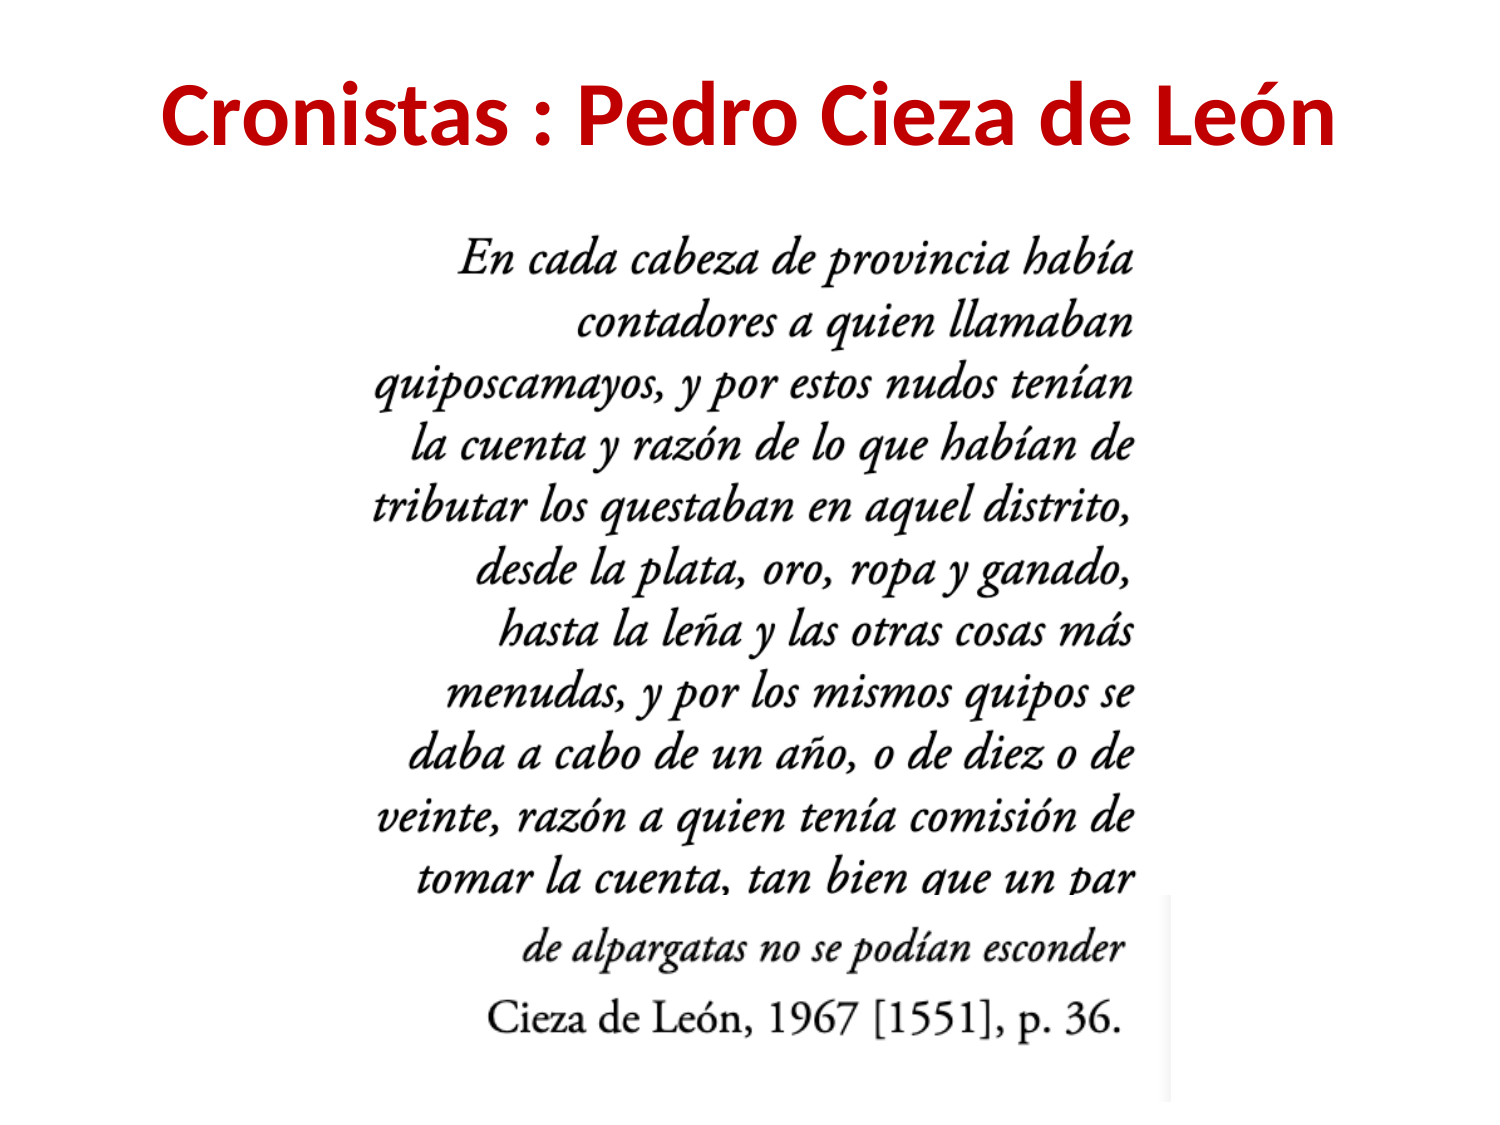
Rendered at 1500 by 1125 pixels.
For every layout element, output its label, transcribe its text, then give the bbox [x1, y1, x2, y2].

picture [287, 197, 1188, 1102]
title Cronistas : Pedro Cieza de León [75, 45, 1425, 173]
